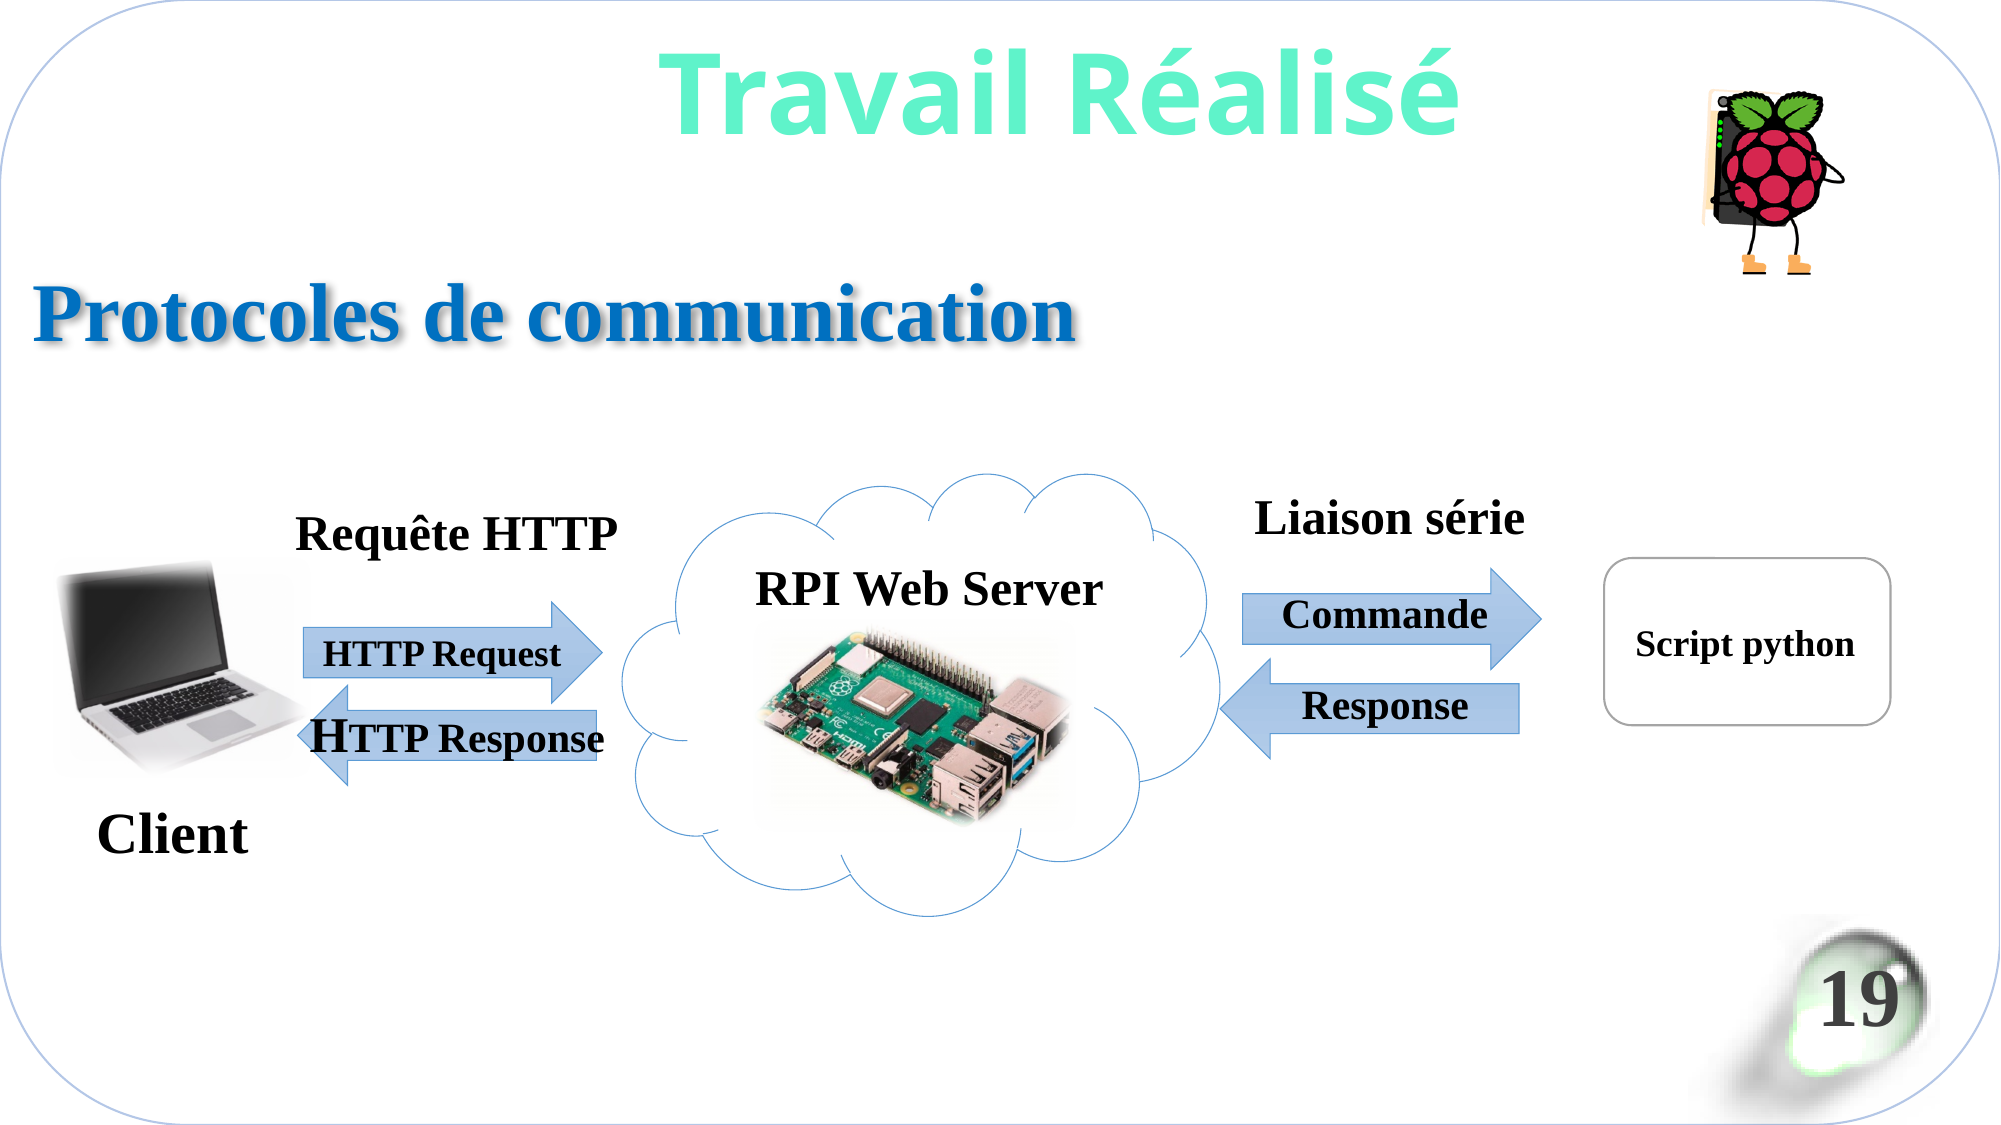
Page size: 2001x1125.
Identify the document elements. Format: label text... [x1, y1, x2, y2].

text_box [1603, 556, 1892, 727]
picture [1688, 914, 1940, 1125]
text_box Script python [1604, 611, 1887, 672]
text_box Travail Réalisé [238, 14, 1884, 165]
text_box [0, 0, 2000, 1125]
picture [752, 618, 1077, 833]
picture [1645, 37, 1867, 277]
picture [51, 555, 312, 779]
text_box Protocoles de communication [0, 247, 1119, 369]
